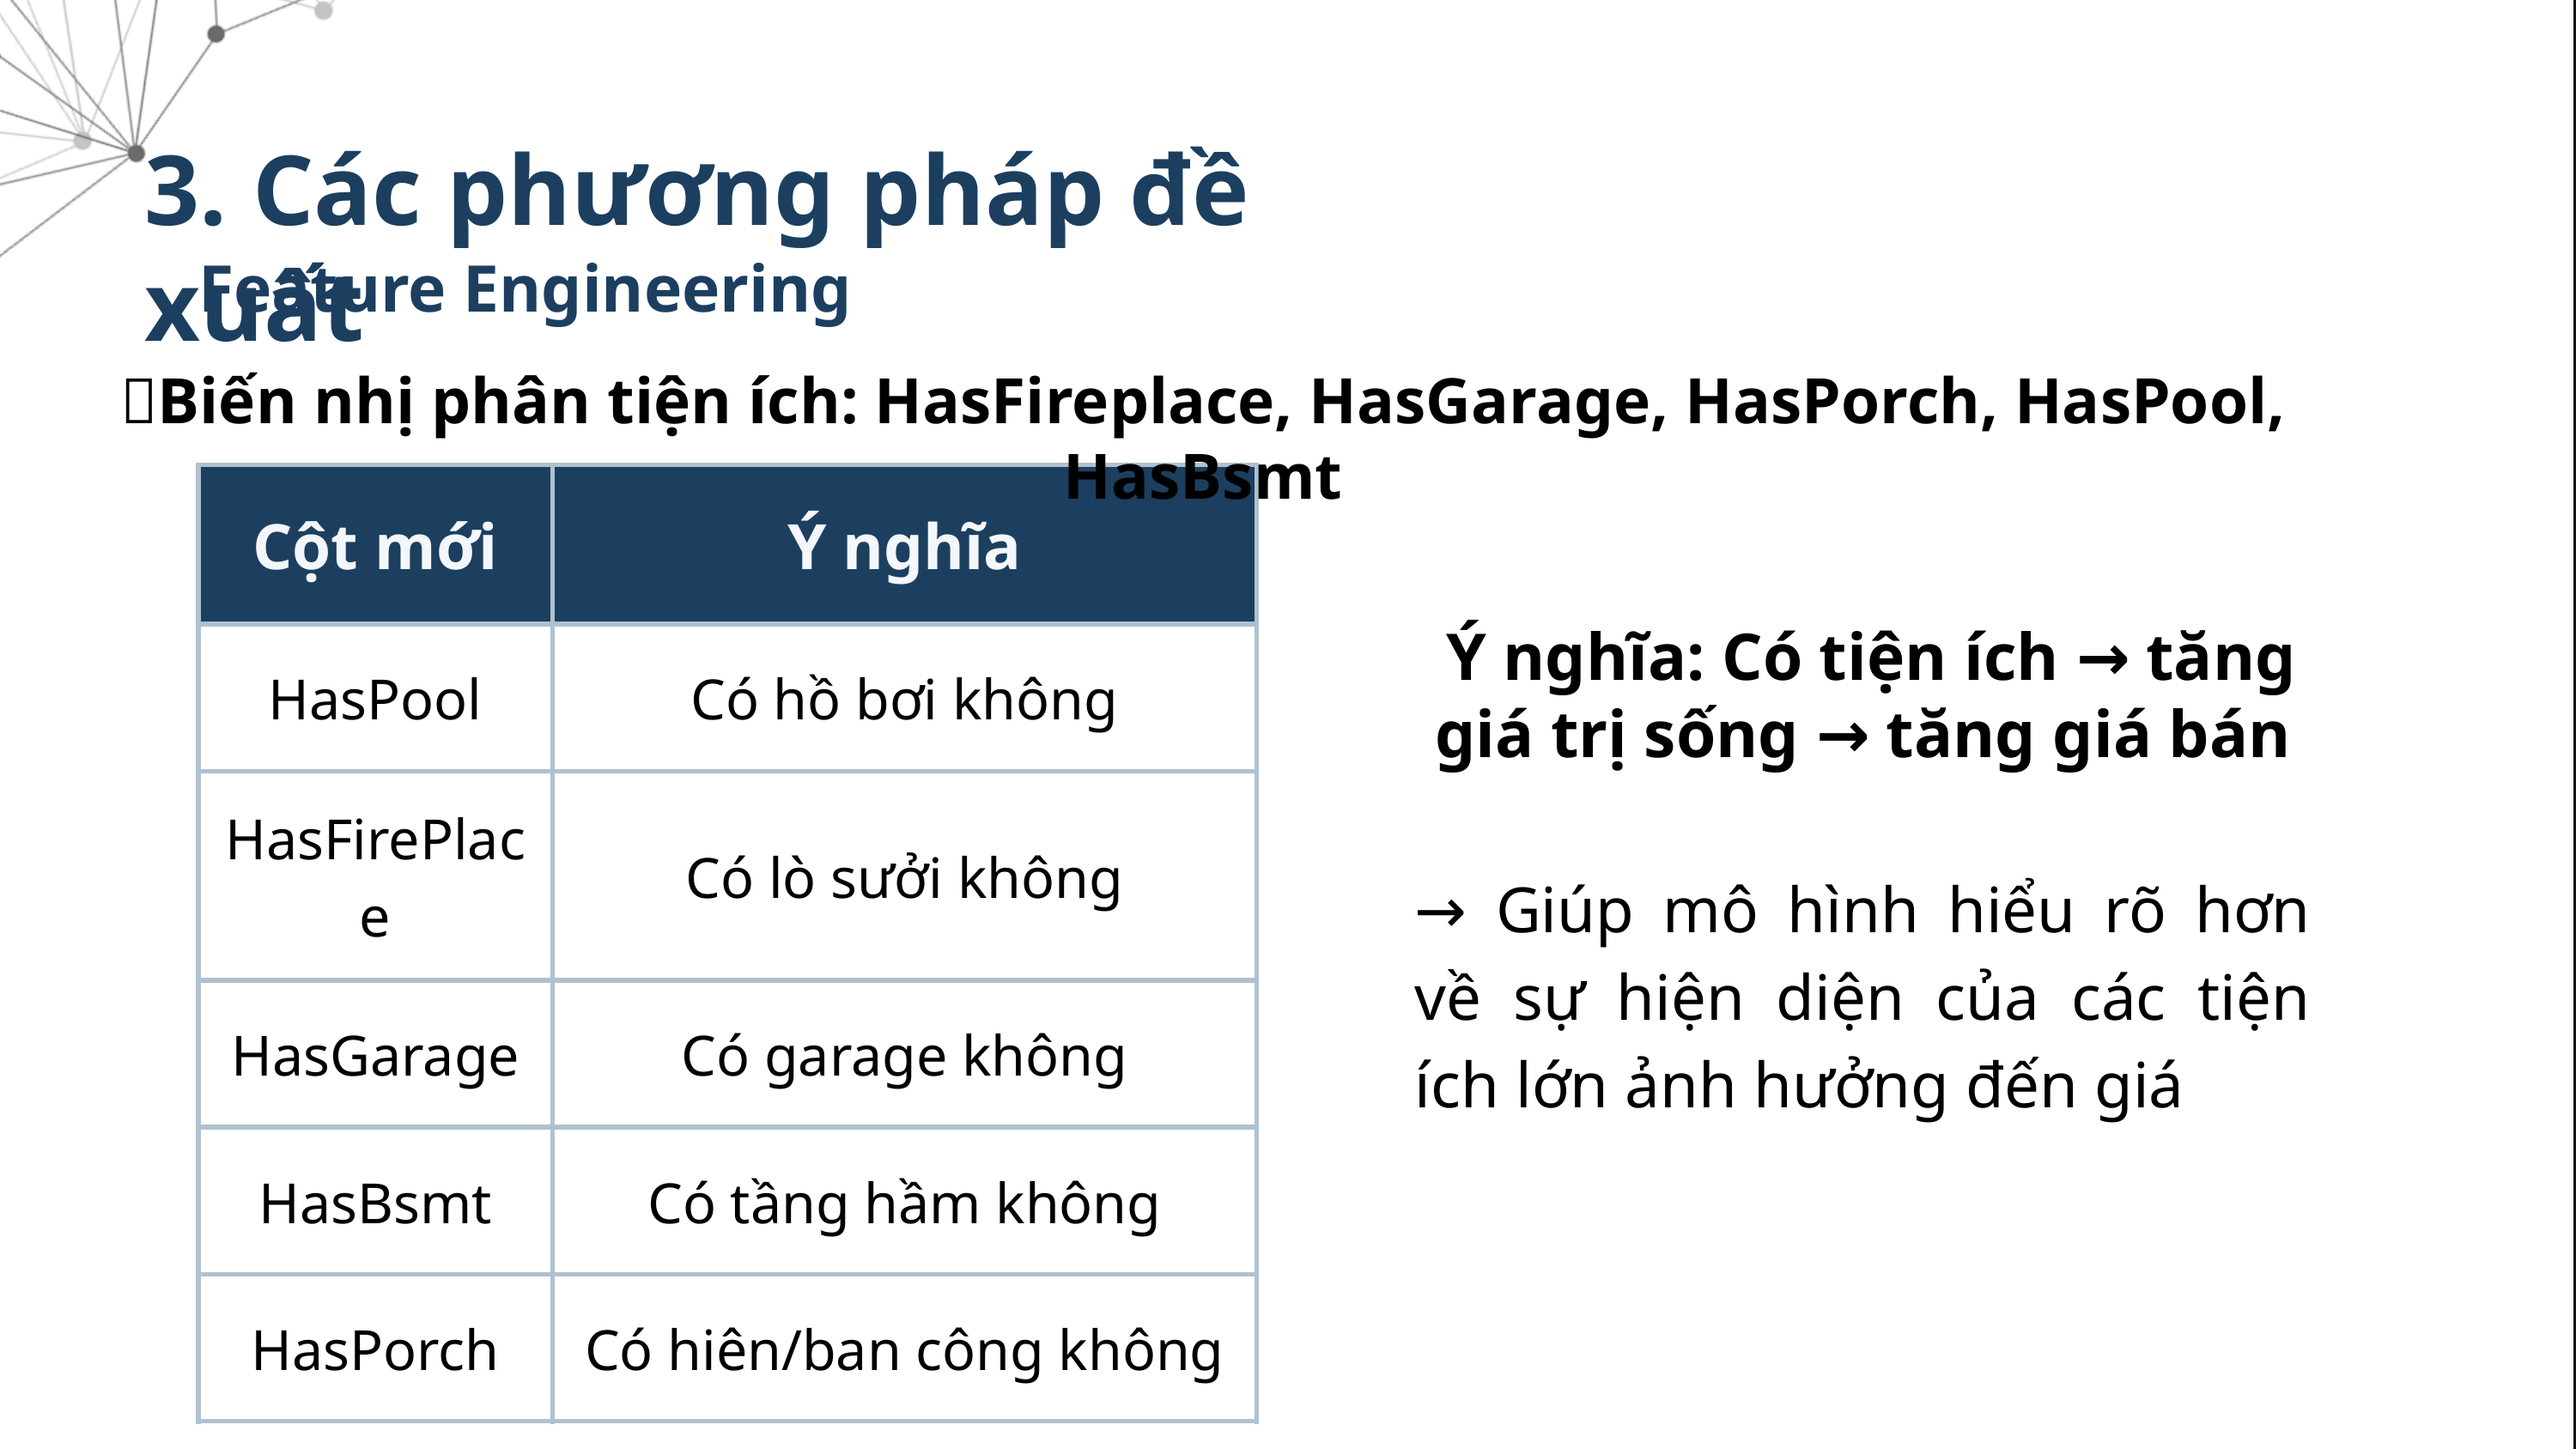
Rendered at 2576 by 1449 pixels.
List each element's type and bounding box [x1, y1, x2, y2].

text_box [0, 0, 2574, 1449]
